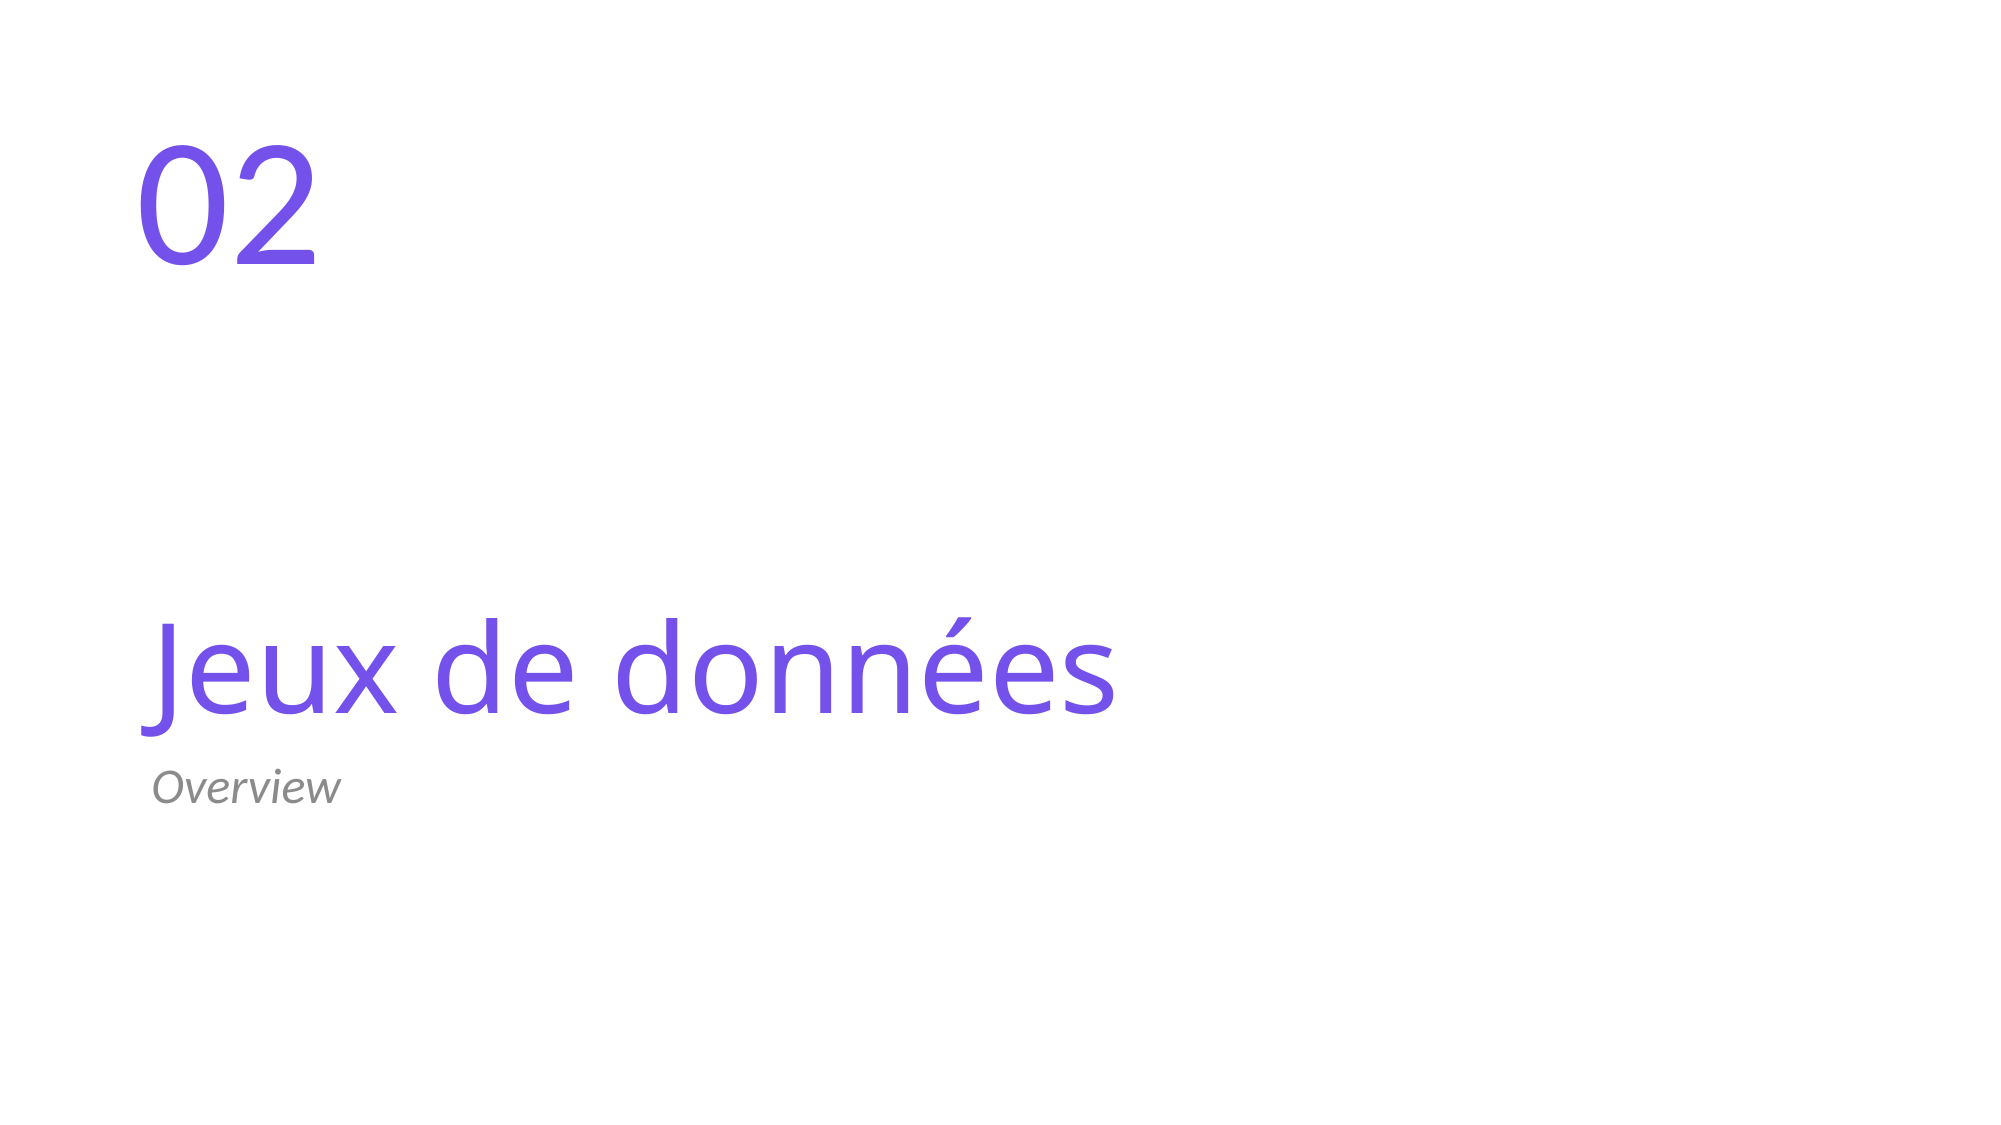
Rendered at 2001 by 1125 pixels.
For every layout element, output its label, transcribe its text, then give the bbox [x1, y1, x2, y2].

list Overview [136, 752, 1000, 999]
title Jeux de données [136, 280, 1862, 749]
list 02 [136, 35, 413, 312]
